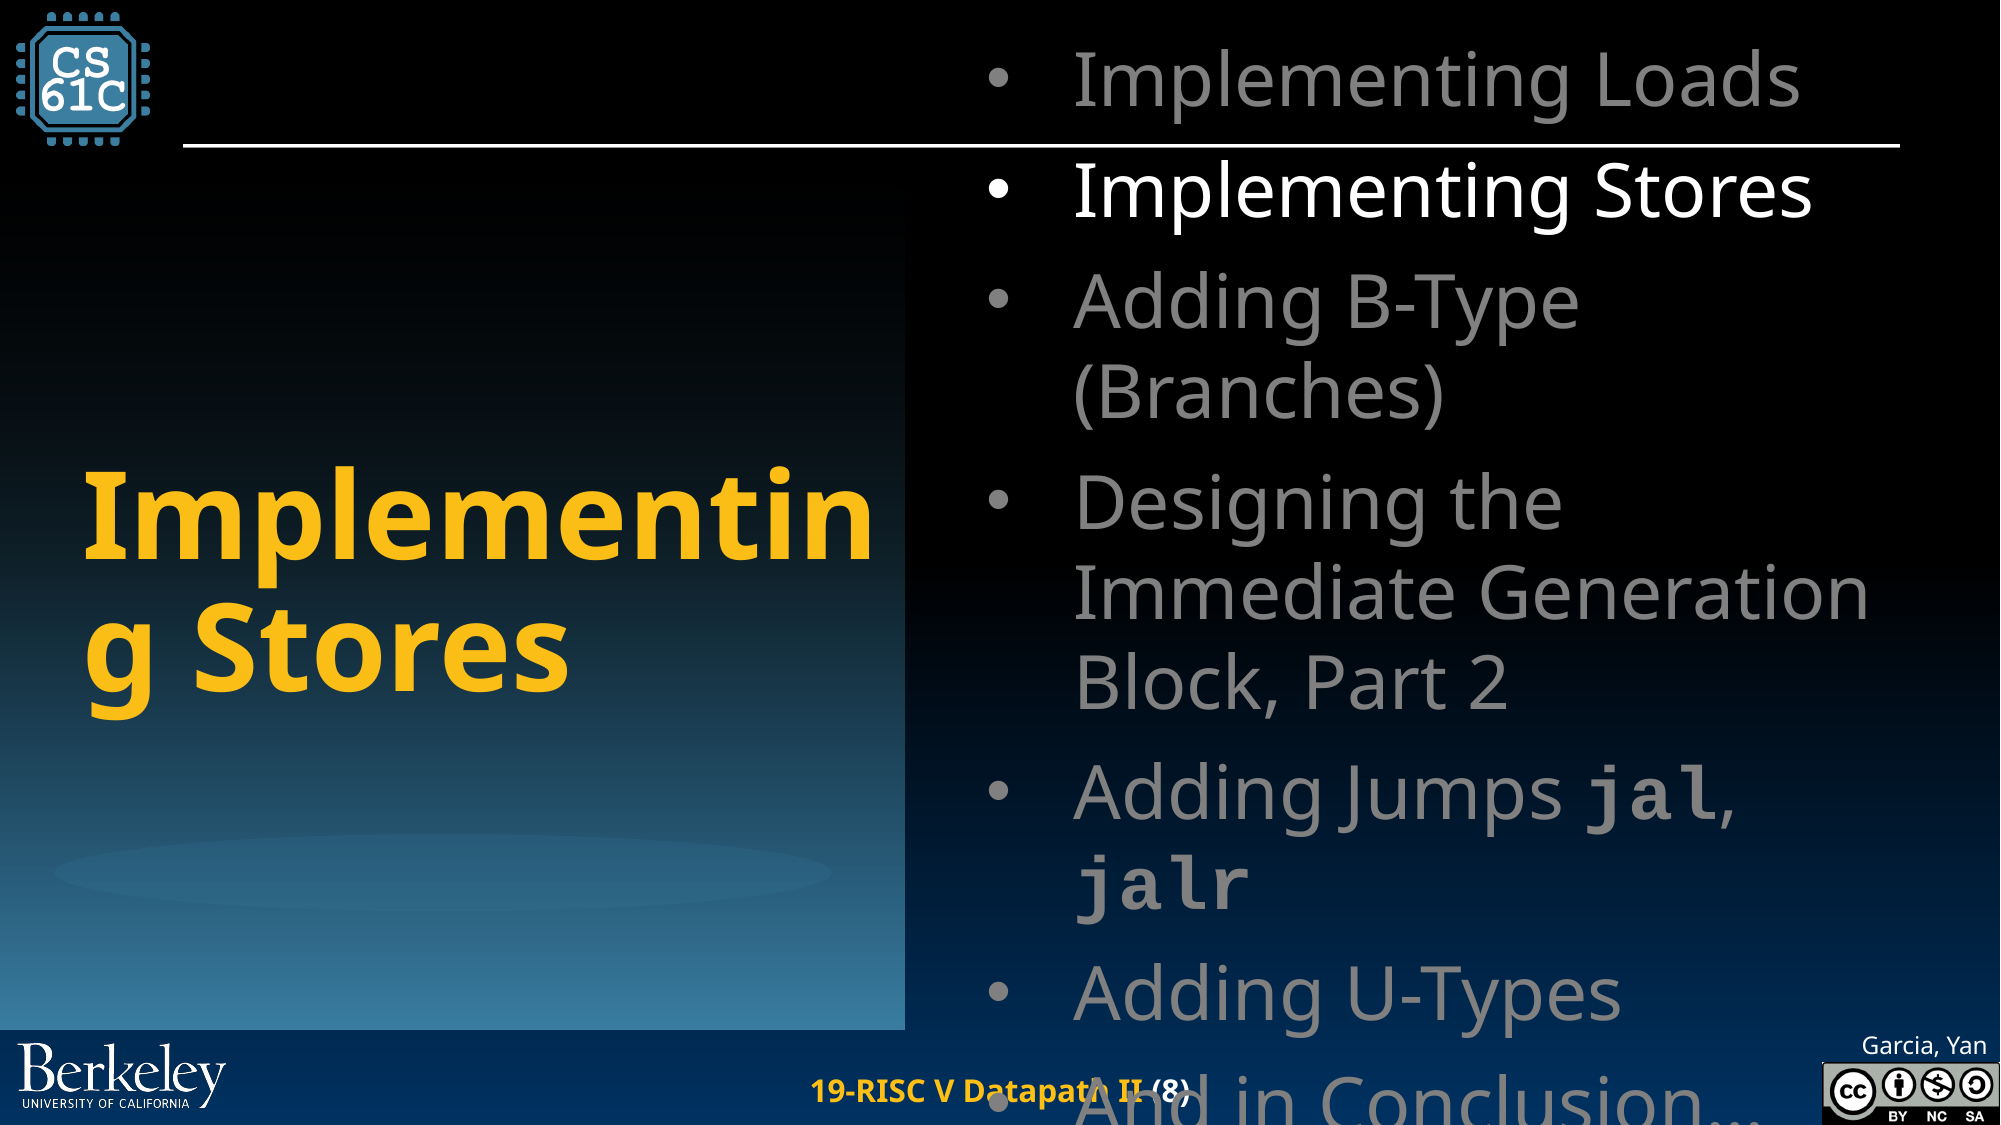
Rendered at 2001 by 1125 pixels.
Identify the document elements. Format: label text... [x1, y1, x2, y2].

picture [17, 1043, 226, 1108]
picture [16, 12, 150, 146]
title Implementing Stores [54, 145, 905, 1026]
picture [1822, 1062, 2000, 1125]
list Implementing Loads Implementing Stores Adding B-Type (Branches) Designing the Immediate Generation Block, Part 2 Adding Jumps jal, jalr Adding U-Types And in Conclusion… [958, 149, 1943, 1030]
